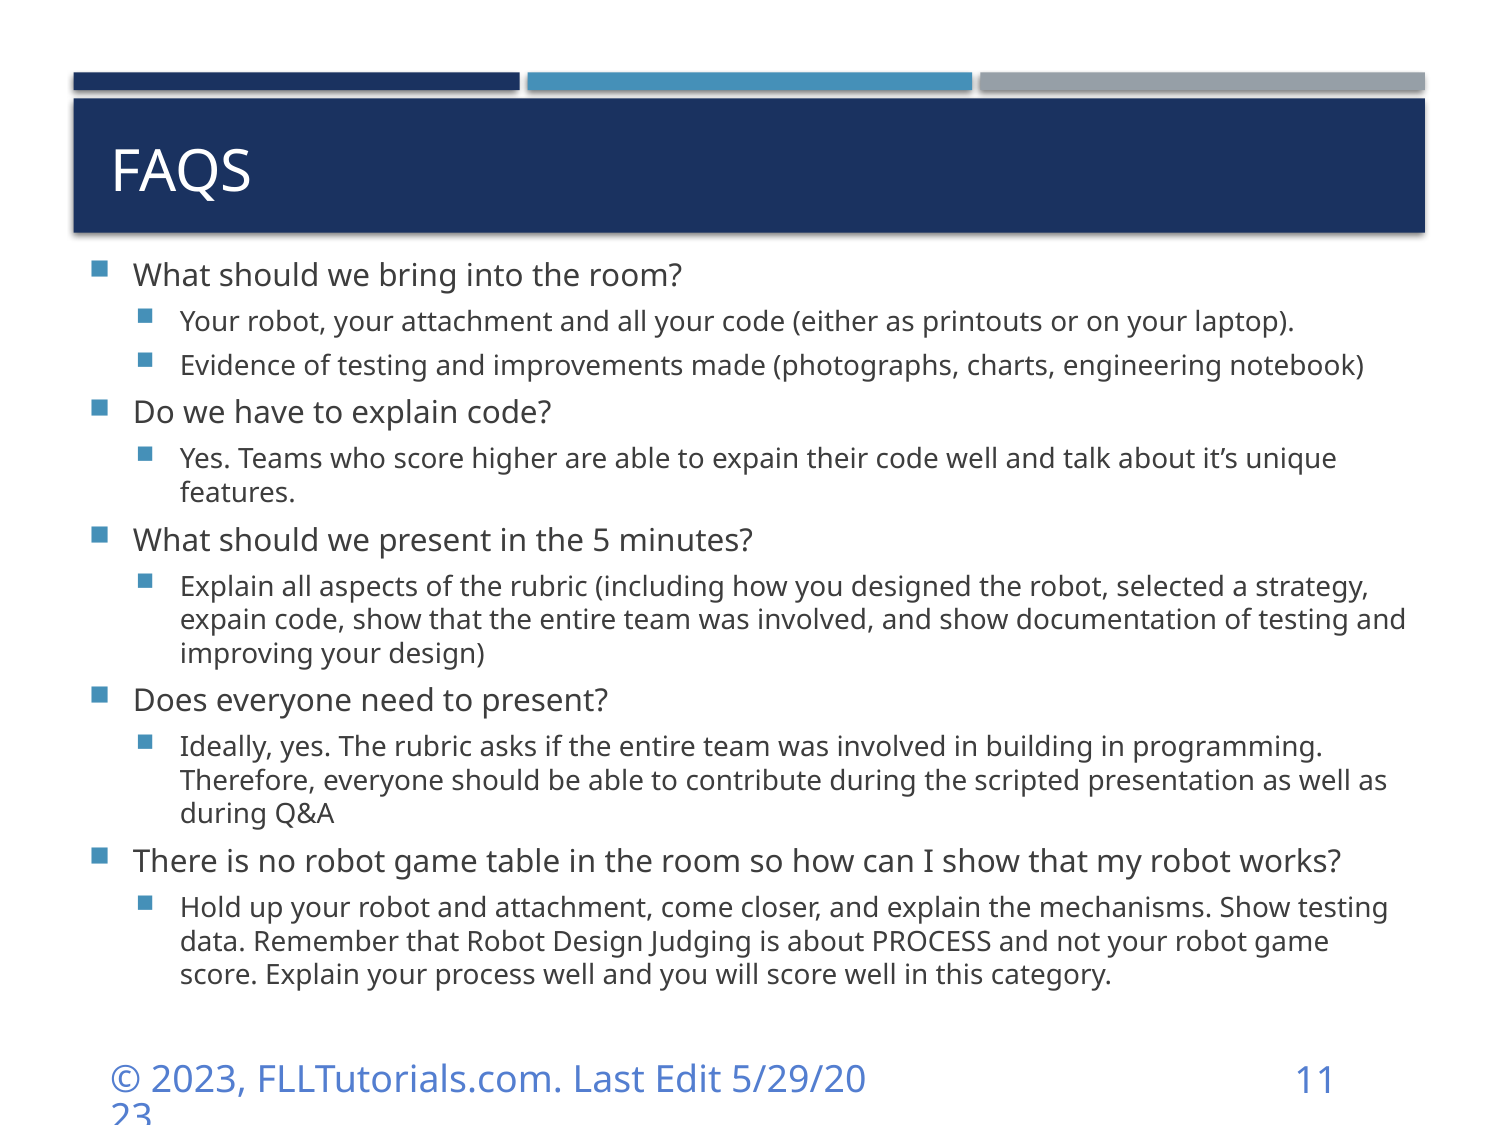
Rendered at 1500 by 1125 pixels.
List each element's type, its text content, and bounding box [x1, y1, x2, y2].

list What should we bring into the room? Your robot, your attachment and all your code (either as printouts or on your laptop). Evidence of testing and improvements made (photographs, charts, engineering notebook) Do we have to explain code? Yes. Teams who score higher are able to expain their code well and talk about it’s unique features. What should we present in the 5 minutes? Explain all aspects of the rubric (including how you designed the robot, selected a strategy, expain code, show that the entire team was involved, and show documentation of testing and improving your design) Does everyone need to present? Ideally, yes. The rubric asks if the entire team was involved in building in programming. Therefore, everyone should be able to contribute during the scripted presentation as well as during Q&A There is no robot game table in the room so how can I show that my robot works? Hold up your robot and attachment, come closer, and explain the mechanisms. Show testing data. Remember that Robot Design Judging is about PROCESS and not your robot game score. Explain your process well and you will score well in this category. [73, 246, 1425, 1013]
title FAQs [95, 112, 1406, 211]
slide_number 11 [1279, 1048, 1406, 1109]
footer © 2023, FLLTutorials.com. Last Edit 5/29/2023 [95, 1047, 895, 1108]
